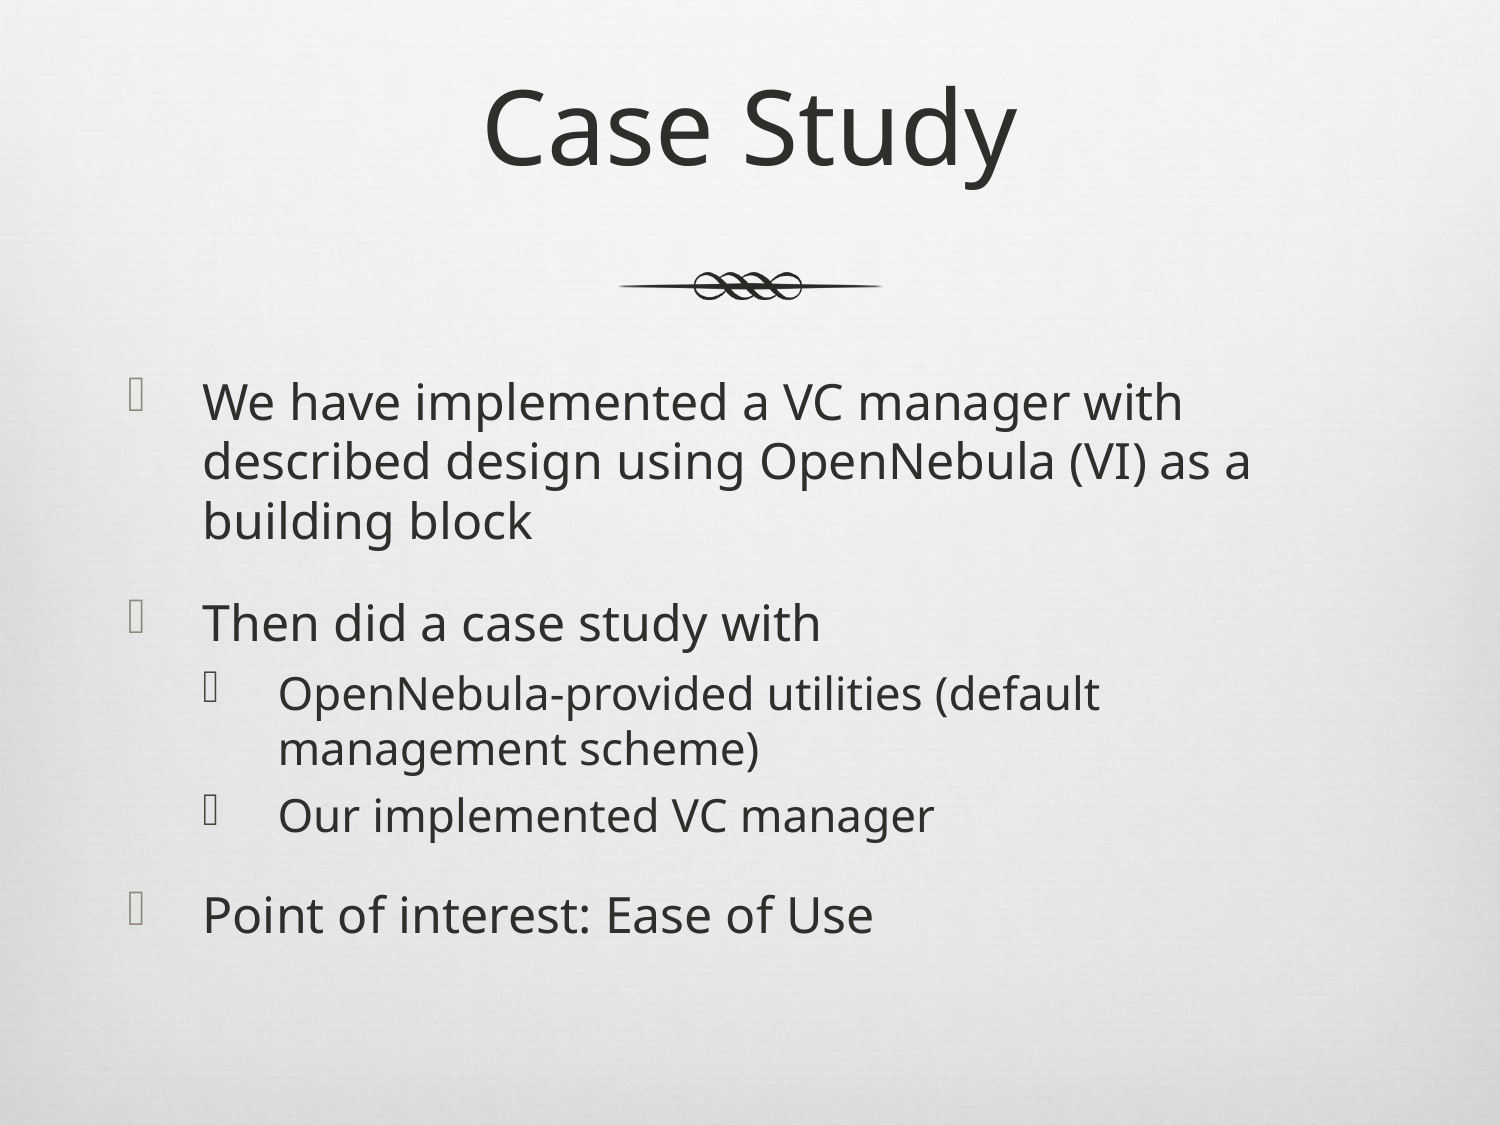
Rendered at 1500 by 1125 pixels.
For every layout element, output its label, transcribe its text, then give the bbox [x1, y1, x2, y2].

title Case Study [112, 11, 1388, 236]
list We have implemented a VC manager with described design using OpenNebula (VI) as a building block Then did a case study with OpenNebula-provided utilities (default management scheme) Our implemented VC manager Point of interest: Ease of Use [112, 362, 1388, 963]
picture [615, 272, 885, 300]
